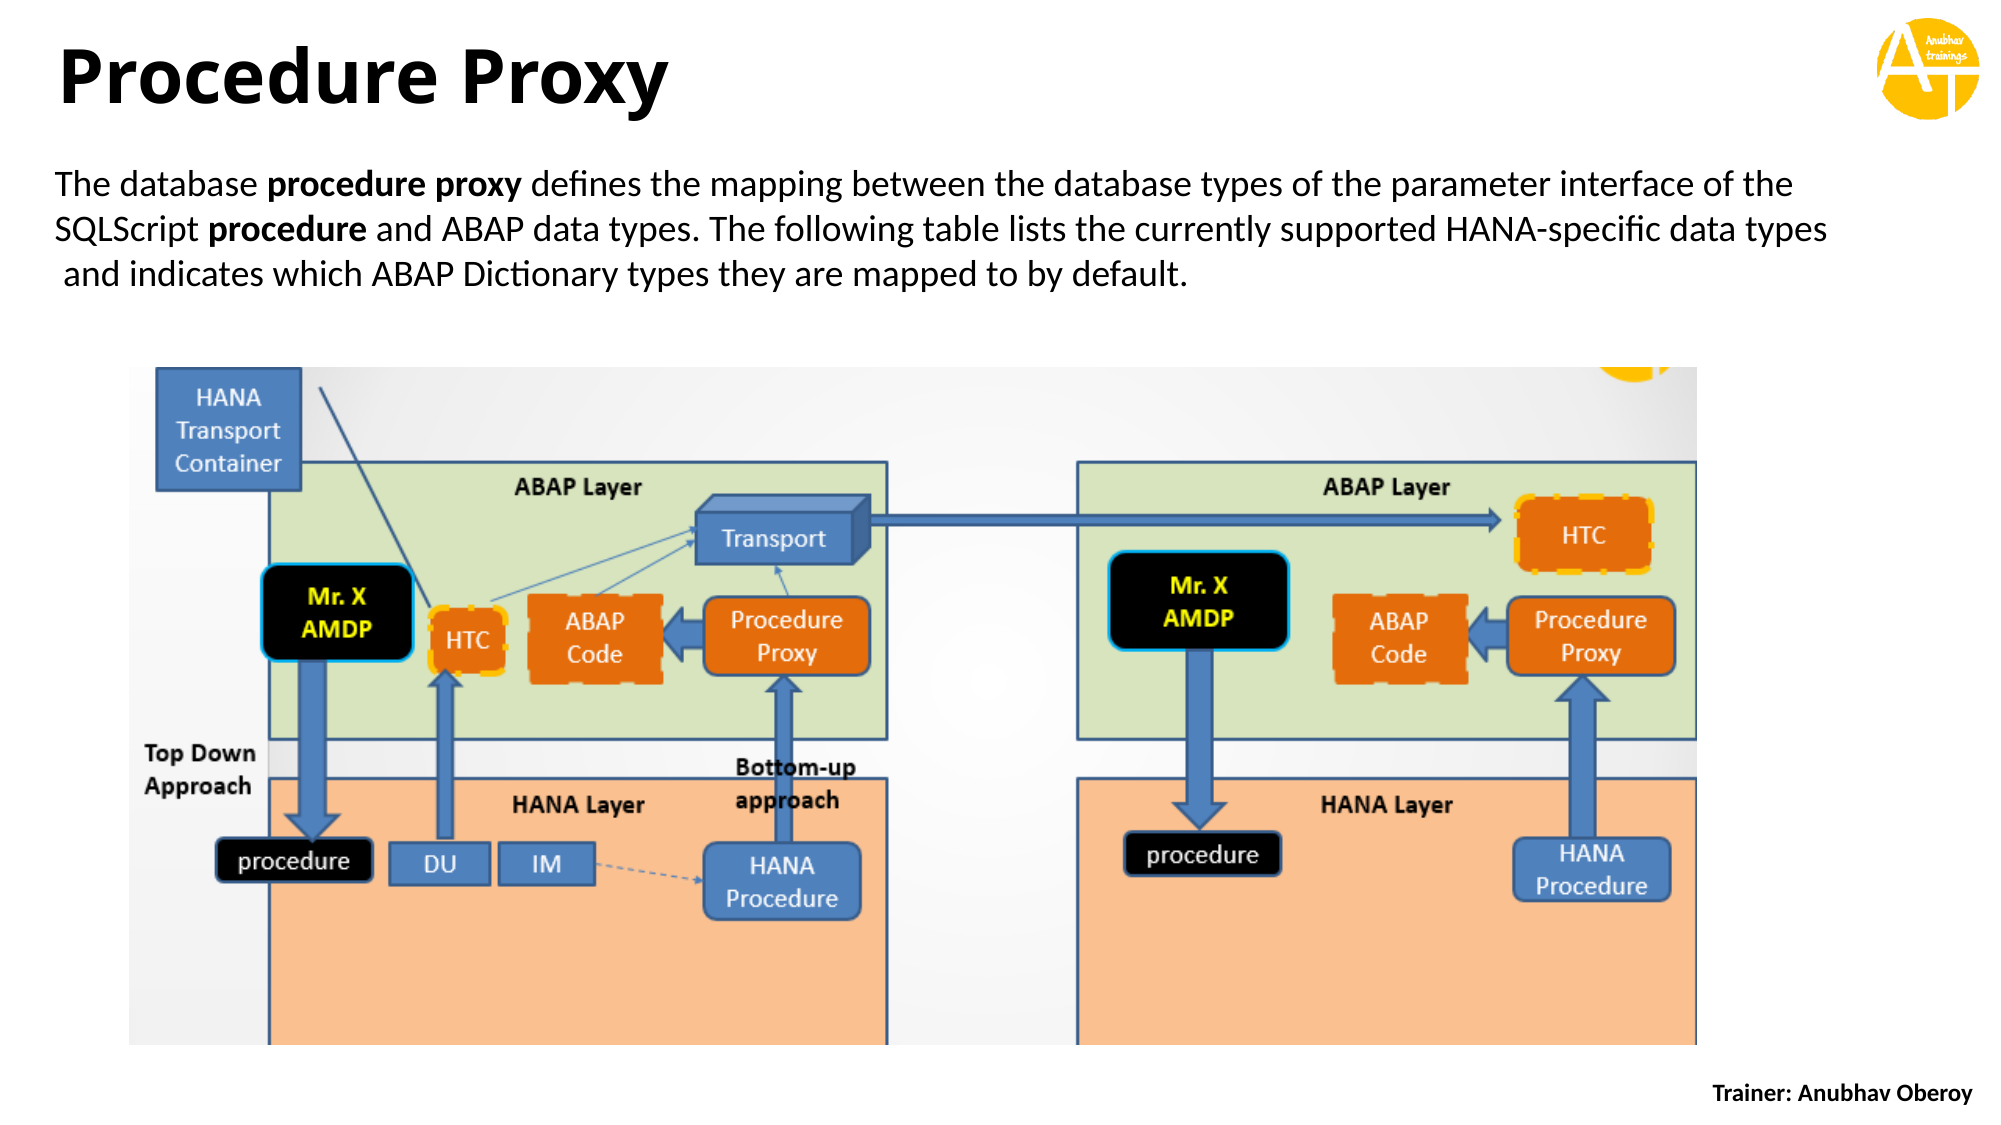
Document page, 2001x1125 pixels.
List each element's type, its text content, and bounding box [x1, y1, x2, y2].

picture [129, 367, 1697, 1045]
text_box The database procedure proxy defines the mapping between the database types of the parameter interface of the SQLScript procedure and ABAP data types. The following table lists the currently supported HANA-specific data types and indicates which ABAP Dictionary types they are mapped to by default. [39, 151, 1992, 302]
picture [1866, 11, 1985, 128]
footer Trainer: Anubhav Oberoy [1660, 1074, 2000, 1108]
text_box Procedure Proxy [42, 30, 1896, 148]
